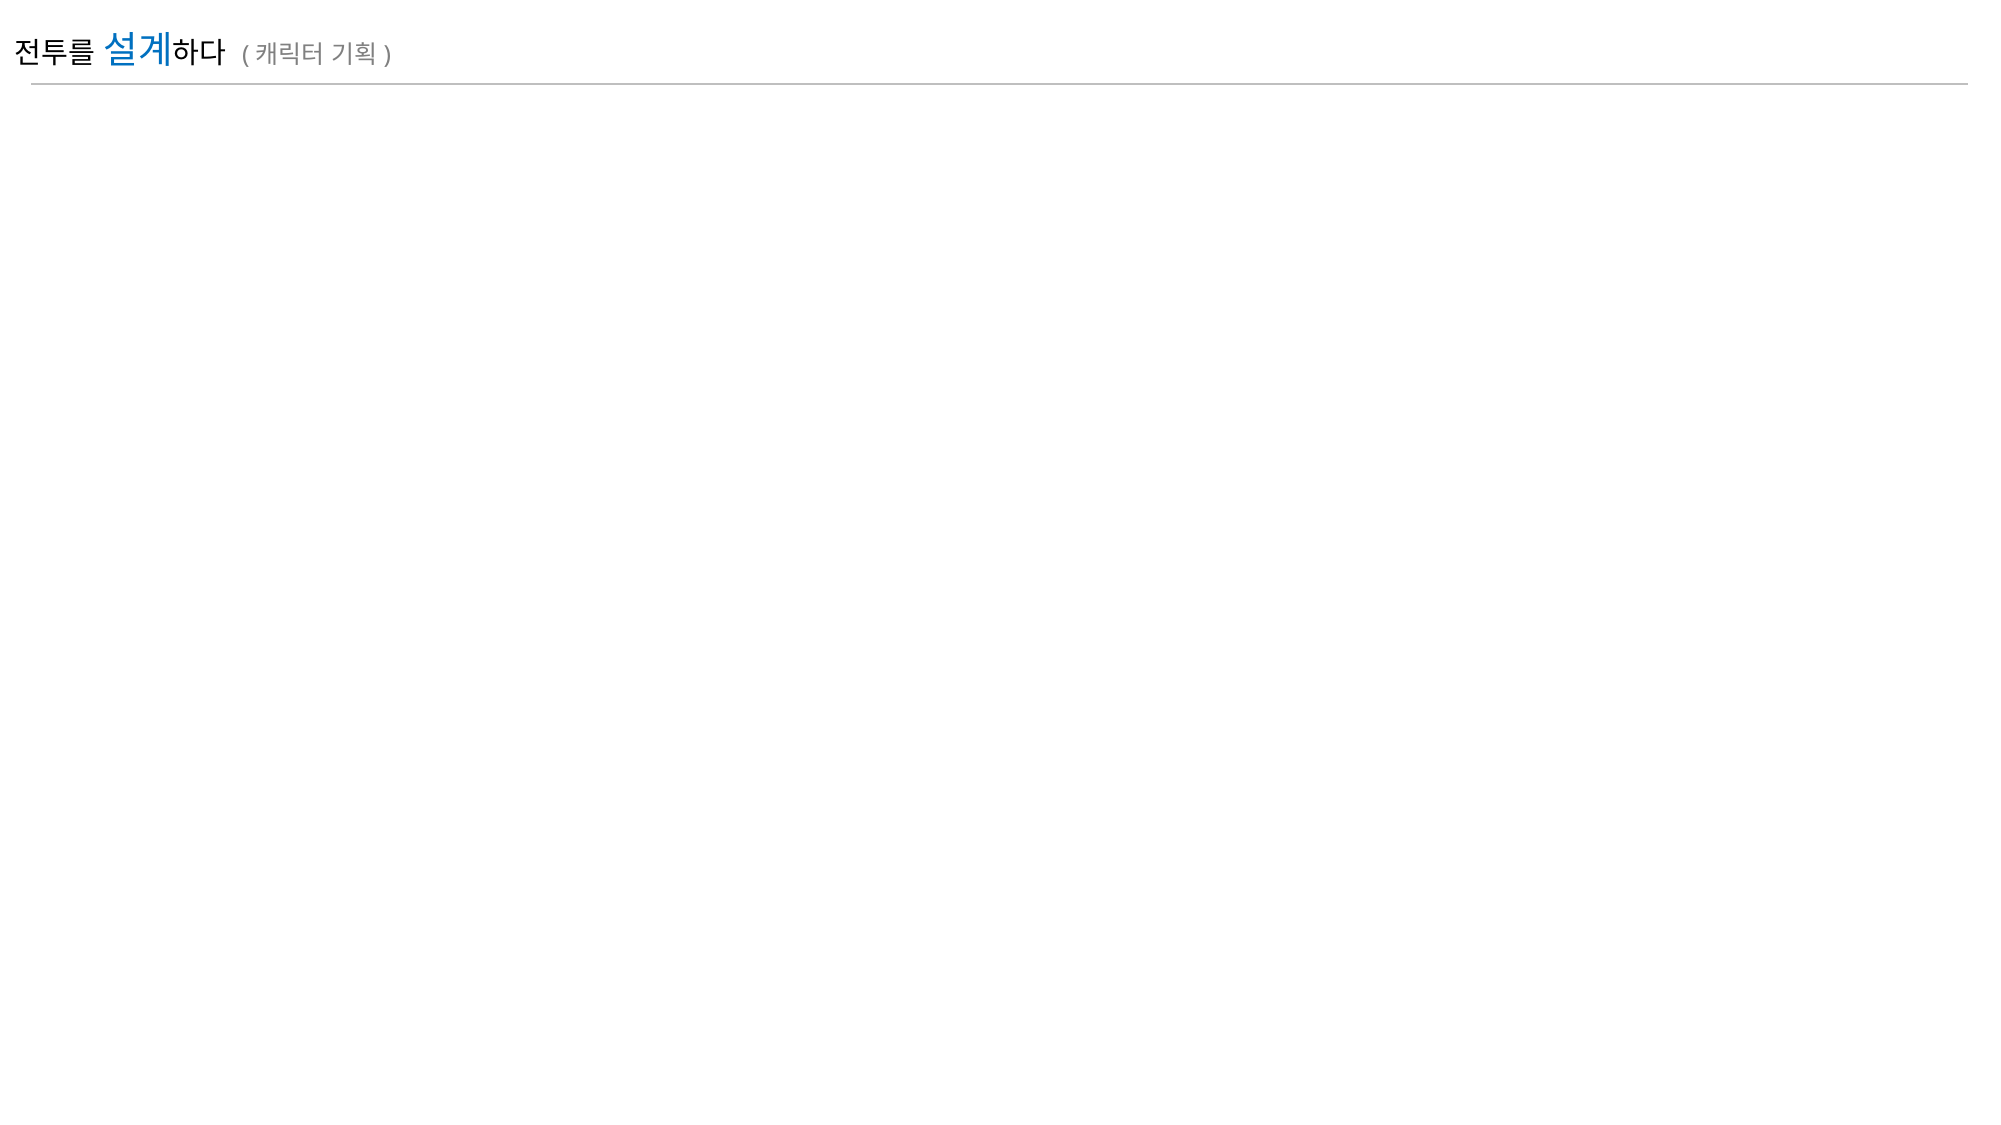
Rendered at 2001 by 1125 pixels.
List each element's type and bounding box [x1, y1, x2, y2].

text_box [30, 25, 1969, 85]
